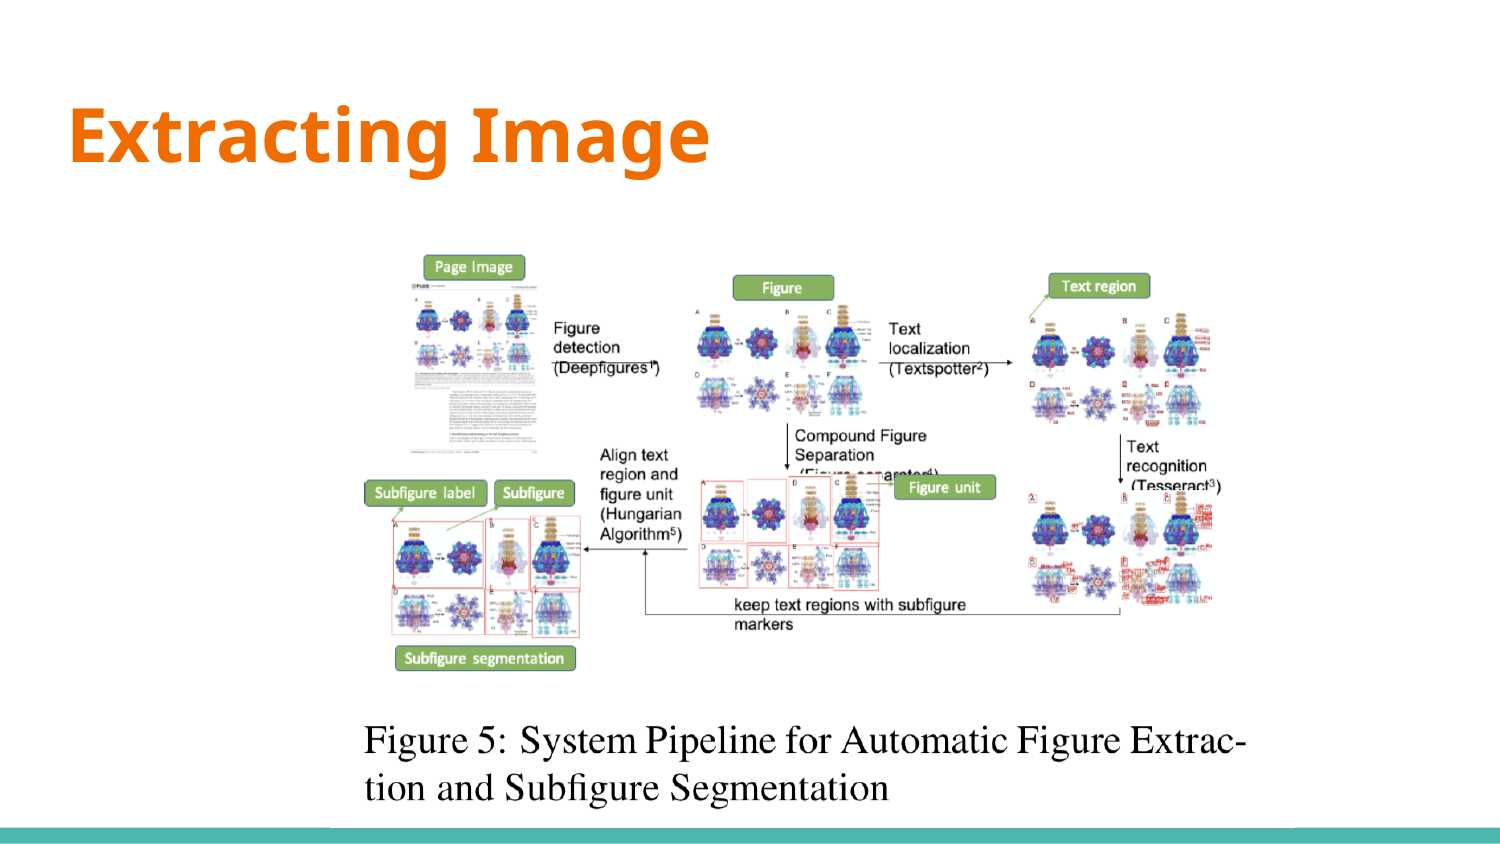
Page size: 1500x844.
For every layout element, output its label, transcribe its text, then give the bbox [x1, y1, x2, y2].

picture [330, 207, 1295, 828]
title Extracting Image [51, 72, 1449, 189]
